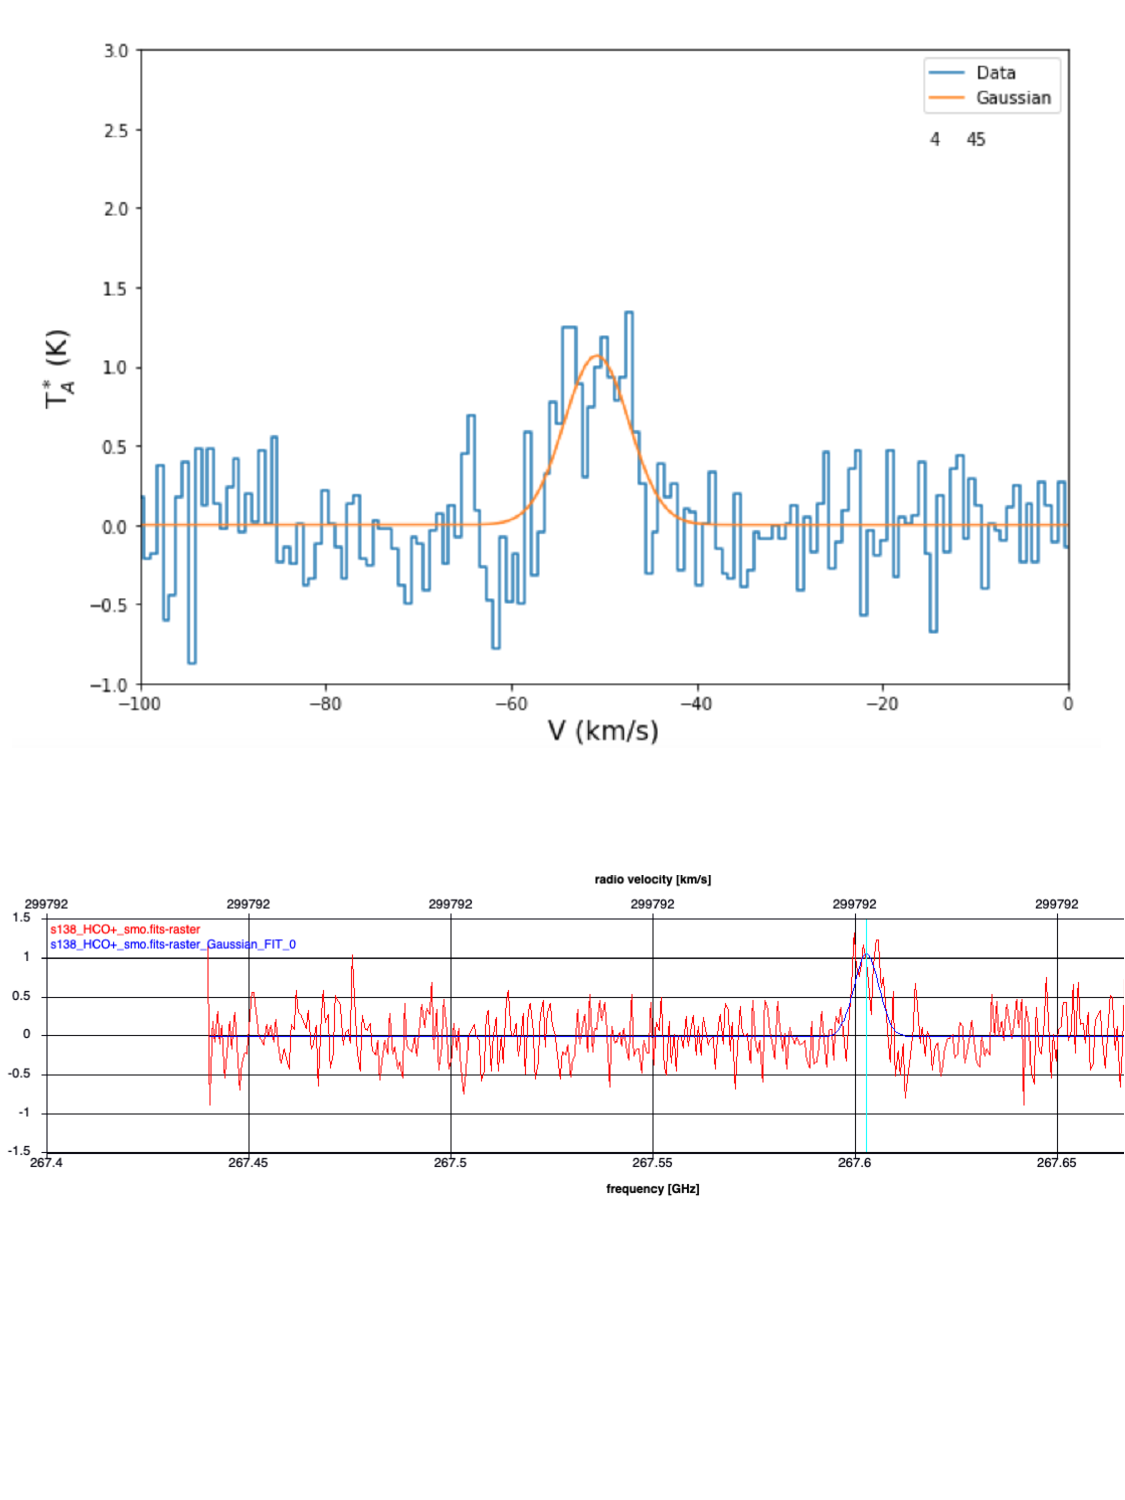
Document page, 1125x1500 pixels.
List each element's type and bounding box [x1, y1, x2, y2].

picture [0, 875, 1124, 1207]
picture [12, 27, 1101, 748]
